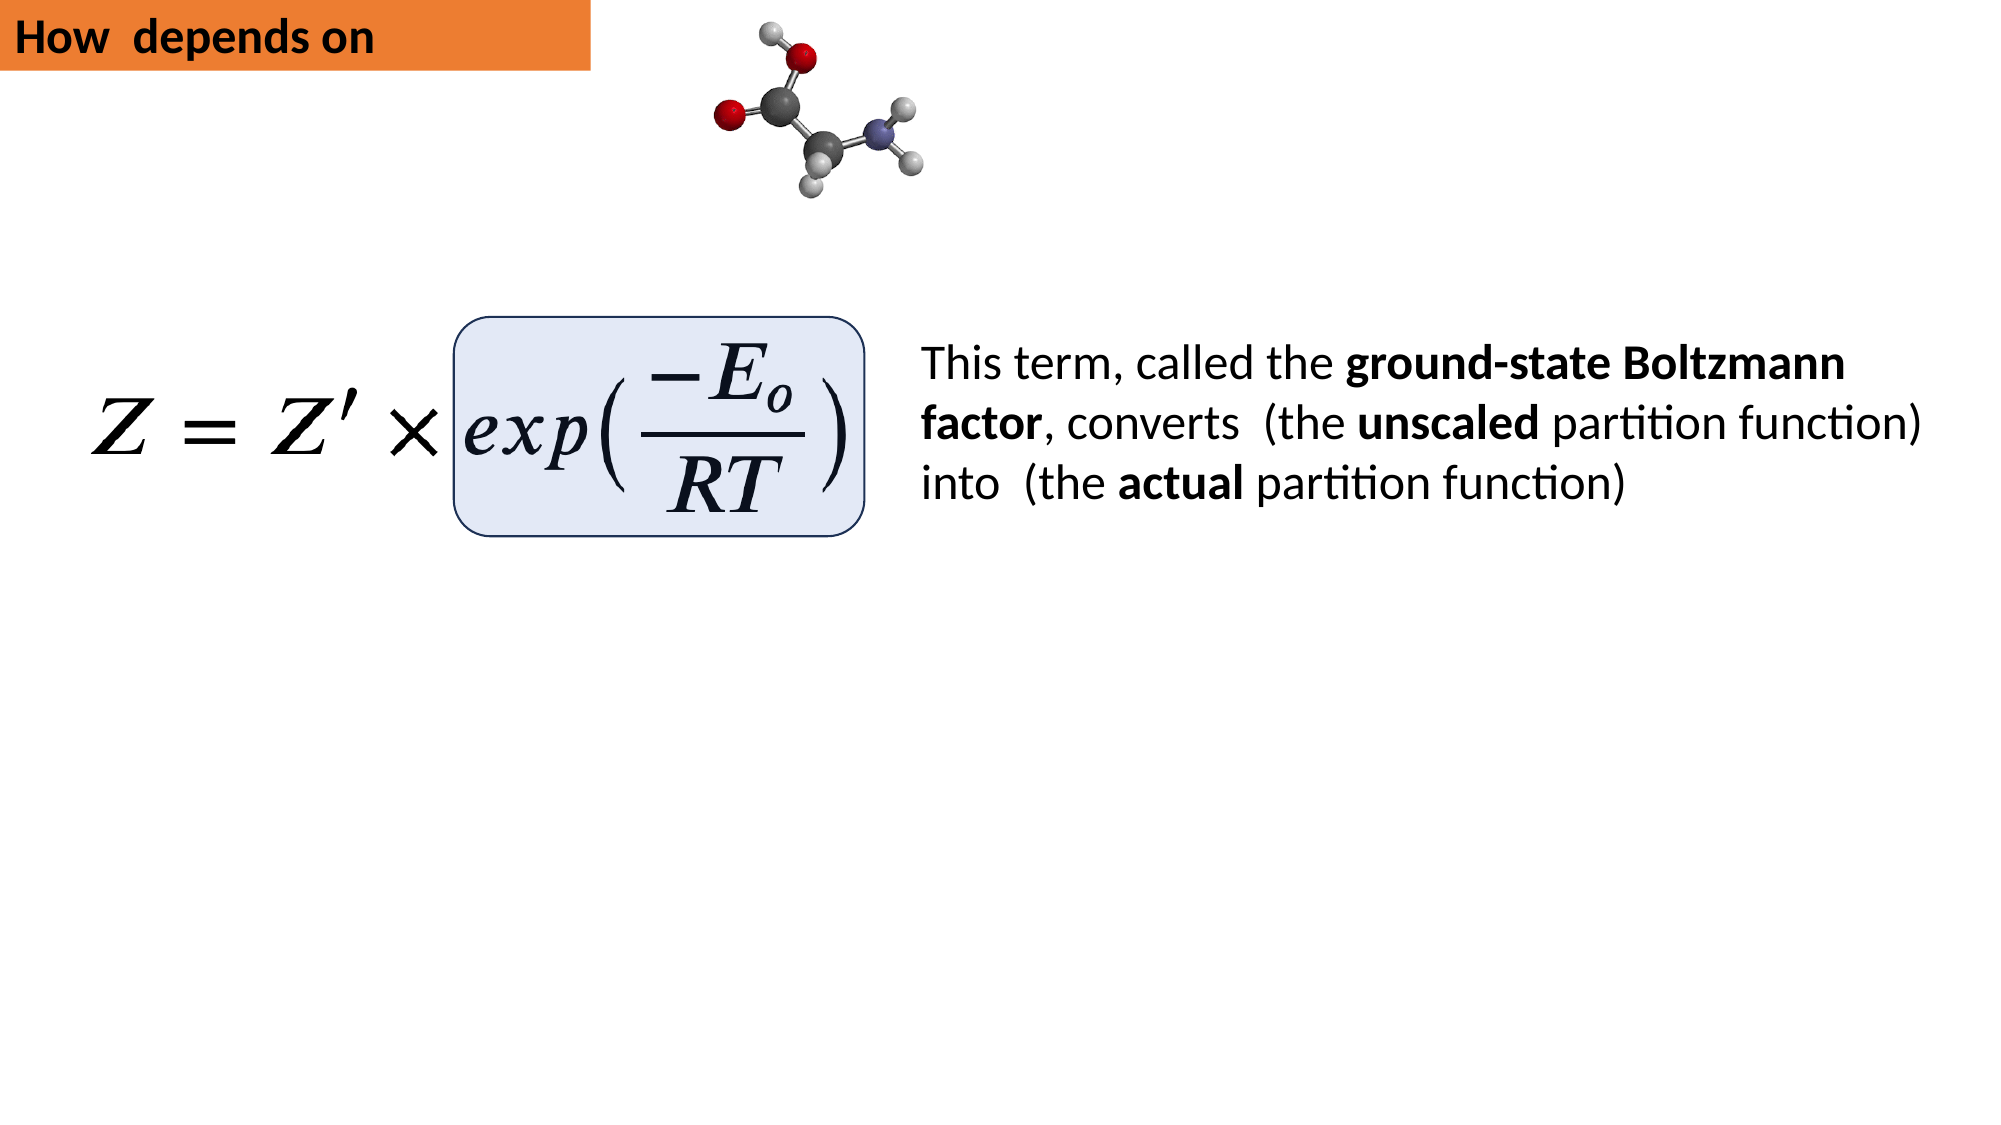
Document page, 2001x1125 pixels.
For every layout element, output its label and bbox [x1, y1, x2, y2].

picture [56, 278, 907, 567]
picture [700, 17, 935, 207]
